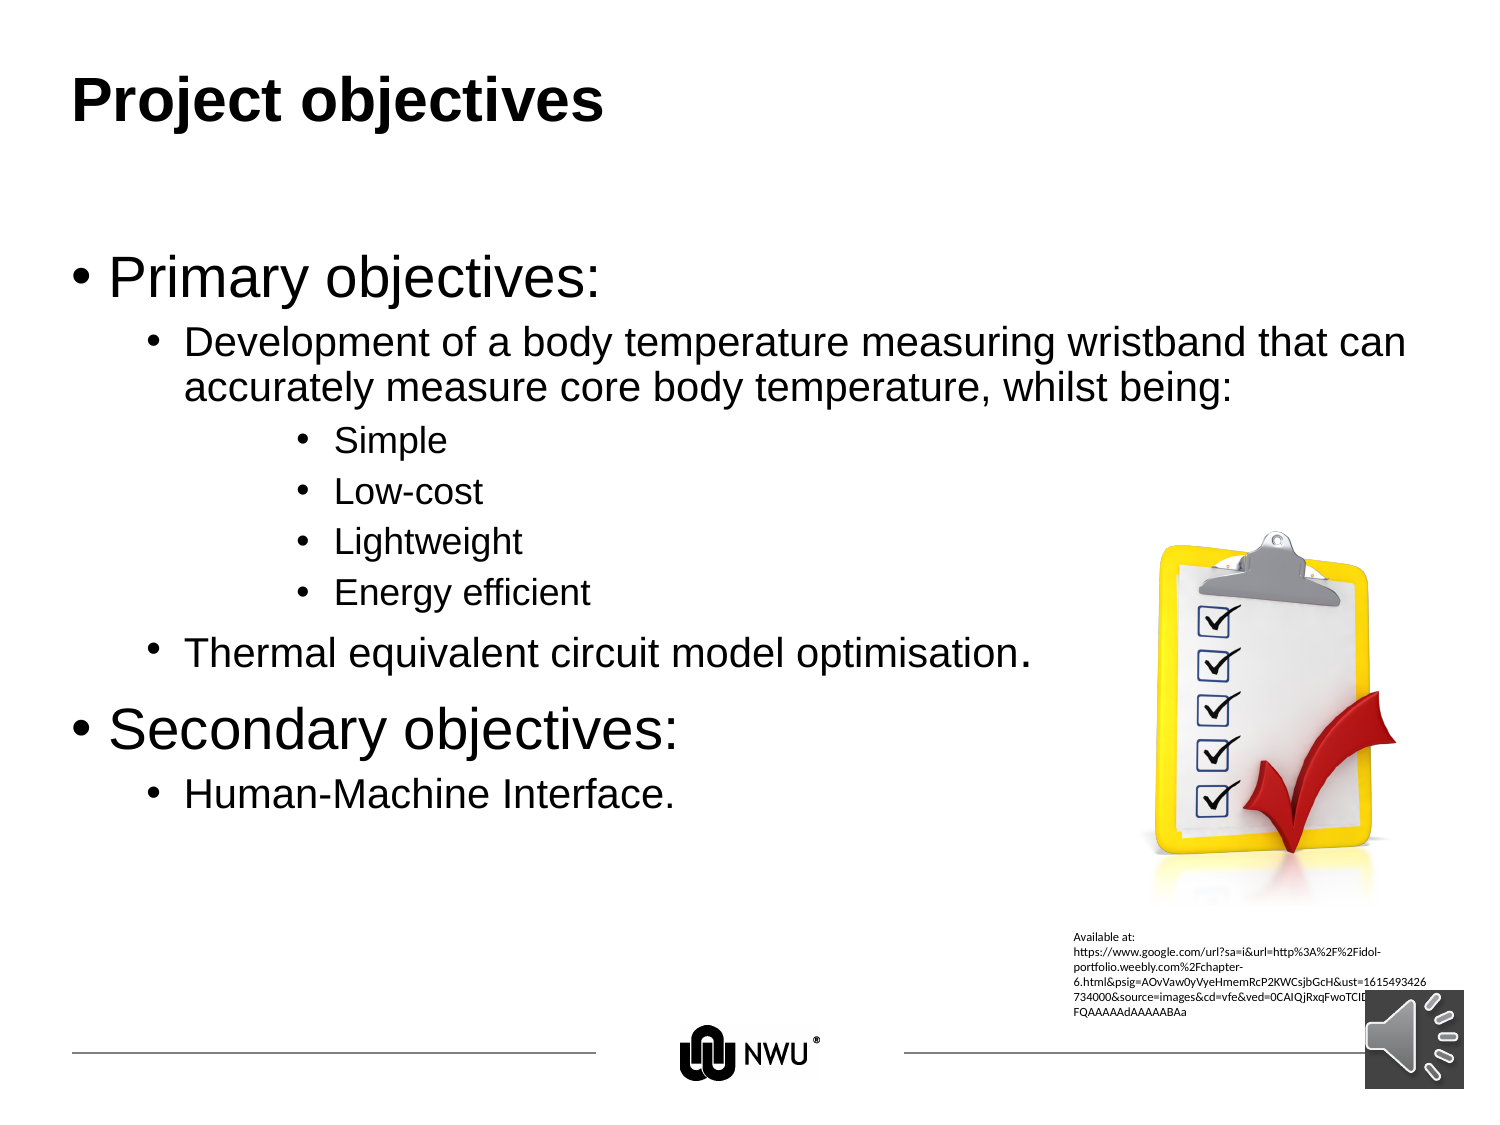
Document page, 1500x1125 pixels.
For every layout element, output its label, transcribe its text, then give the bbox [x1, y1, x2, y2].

picture [1364, 989, 1465, 1090]
text_box Available at: https://www.google.com/url?sa=i&url=http%3A%2F%2Fidol-portfolio.weebly.com%2Fchapter-6.html&psig=AOvVaw0yVyeHmemRcP2KWCsjbGcH&ust=1615493426734000&source=images&cd=vfe&ved=0CAIQjRxqFwoTCIDe_JXEpu8CFQAAAAAdAAAAABAa [1058, 921, 1444, 1027]
picture [680, 1025, 820, 1081]
list Primary objectives: Development of a body temperature measuring wristband that can accurately measure core body temperature, whilst being: Simple Low-cost Lightweight Energy efficient Thermal equivalent circuit model optimisation. Secondary objectives: Human-Machine Interface. [56, 239, 1444, 981]
picture [1081, 526, 1463, 907]
title Project objectives [56, 59, 1444, 208]
